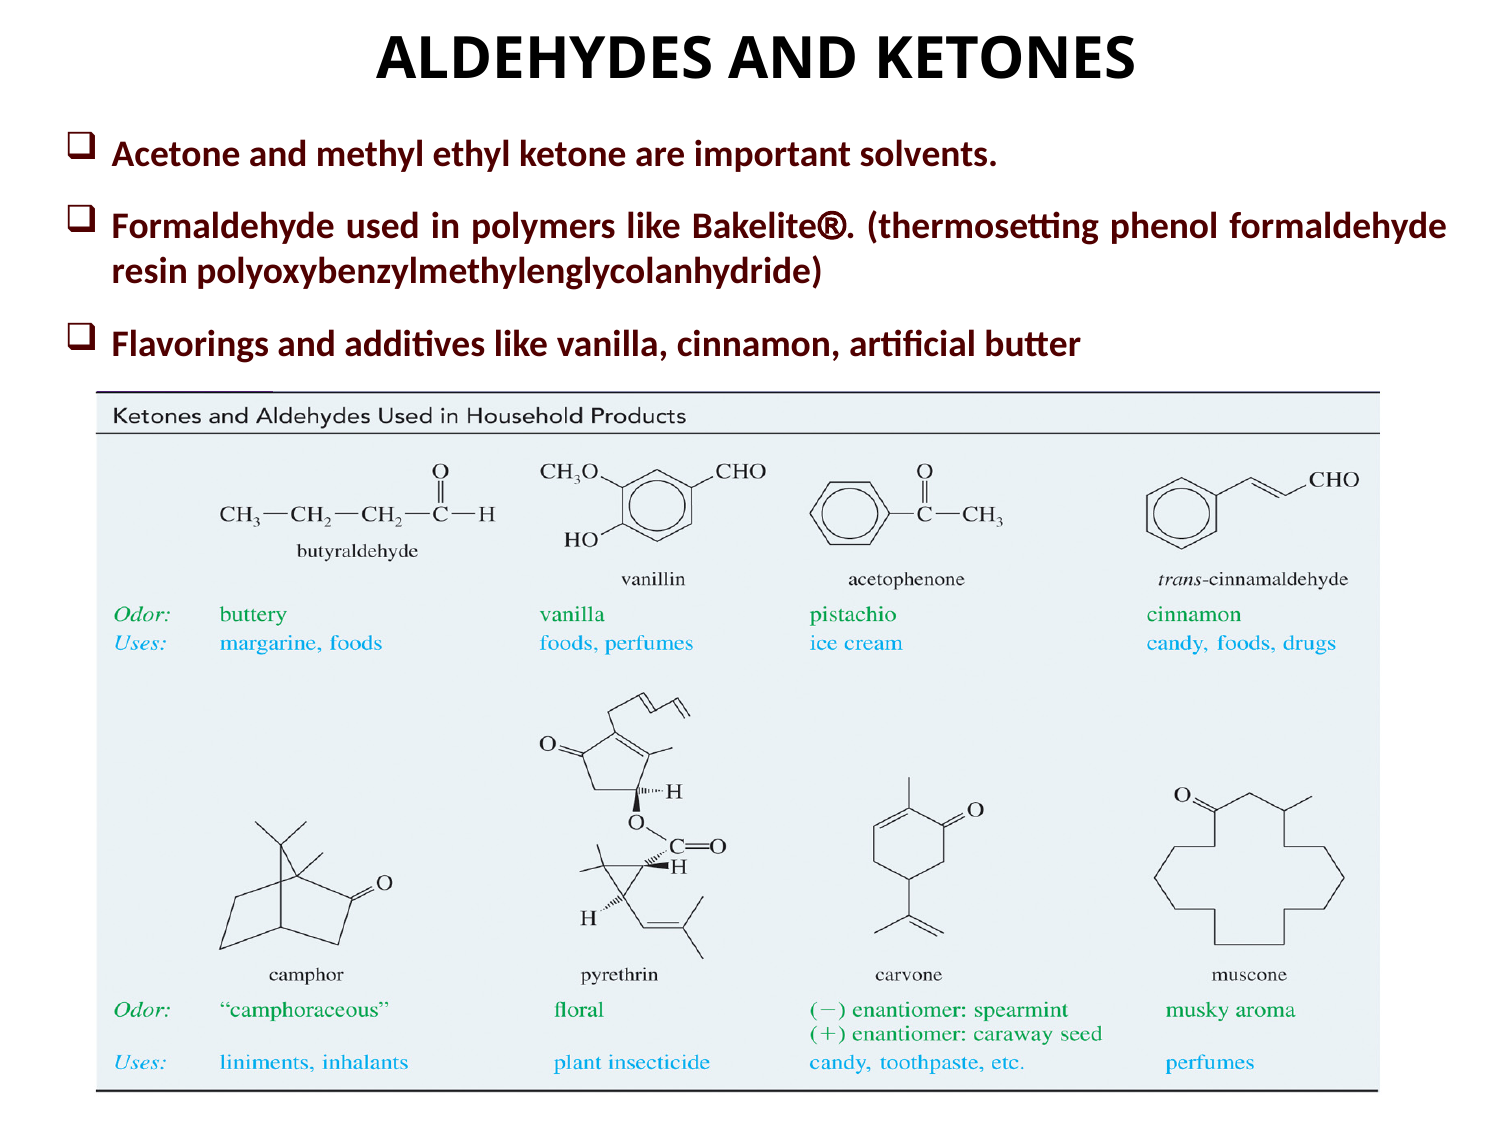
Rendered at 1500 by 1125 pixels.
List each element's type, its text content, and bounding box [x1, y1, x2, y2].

picture [87, 390, 1388, 1101]
text_box ALDEHYDES AND KETONES Acetone and methyl ethyl ketone are important solvents. Formaldehyde used in polymers like Bakelite. (thermosetting phenol formaldehyde resin polyoxybenzylmethylenglycolanhydride) Flavorings and additives like vanilla, cinnamon, artificial butter [49, 12, 1463, 371]
